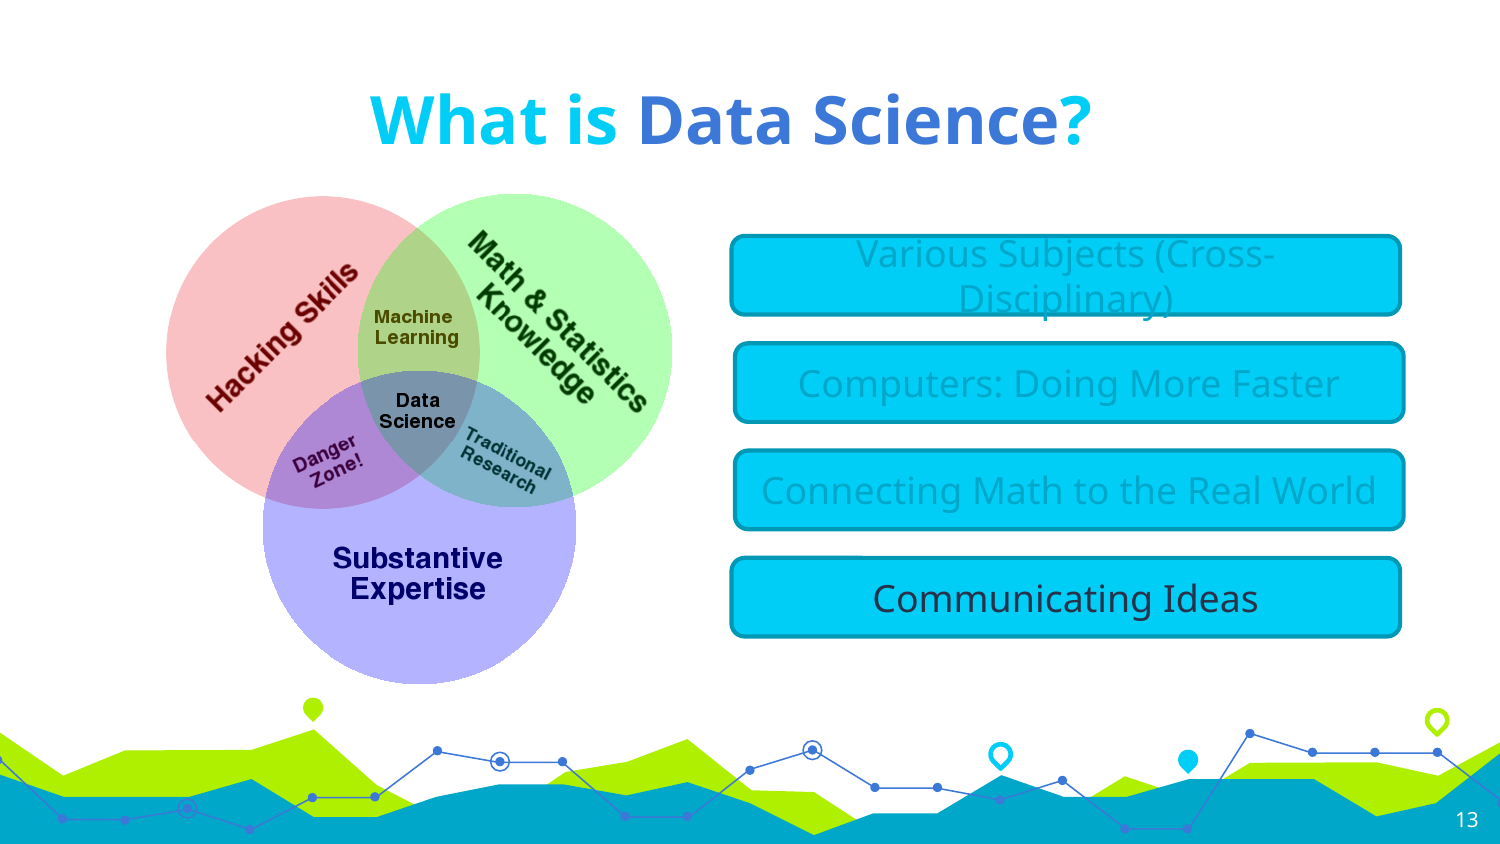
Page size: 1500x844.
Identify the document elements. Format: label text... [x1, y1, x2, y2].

text_box Communicating Ideas [729, 555, 1403, 639]
picture [155, 191, 680, 693]
text_box Computers: Doing More Faster [732, 341, 1406, 424]
text_box Various Subjects (Cross-Disciplinary) [729, 233, 1403, 317]
text_box What is Data Science? [157, 37, 1306, 173]
text_box Connecting Math to the Real World [732, 448, 1406, 532]
slide_number 13 [1403, 791, 1494, 844]
